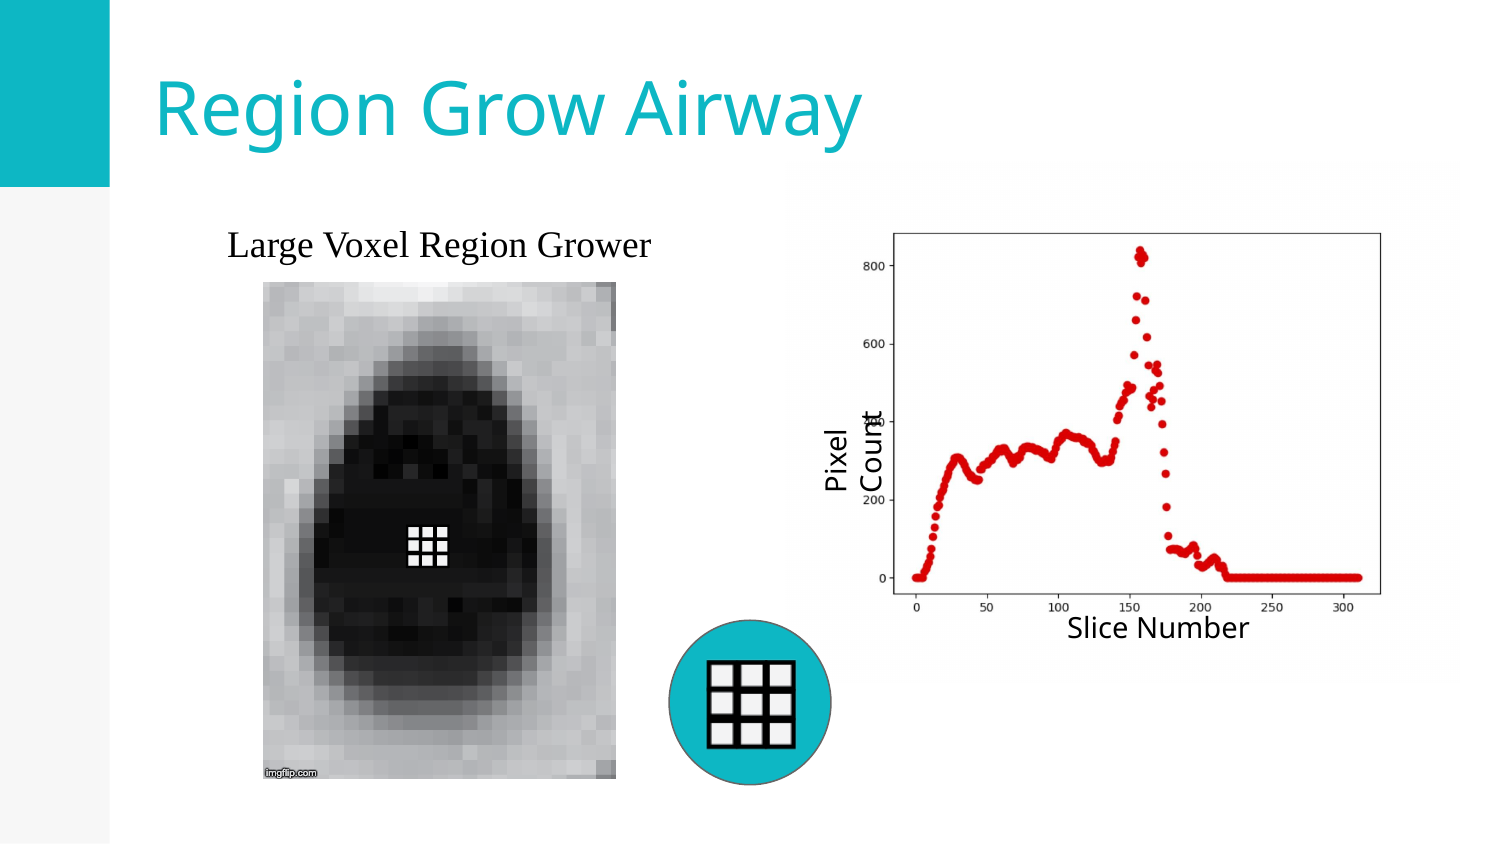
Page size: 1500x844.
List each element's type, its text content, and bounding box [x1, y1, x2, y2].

title Region Grow Airway [138, 38, 1337, 226]
text_box Large Voxel Region Grower [193, 204, 686, 697]
picture [785, 161, 1460, 683]
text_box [668, 619, 832, 785]
picture [263, 281, 616, 780]
